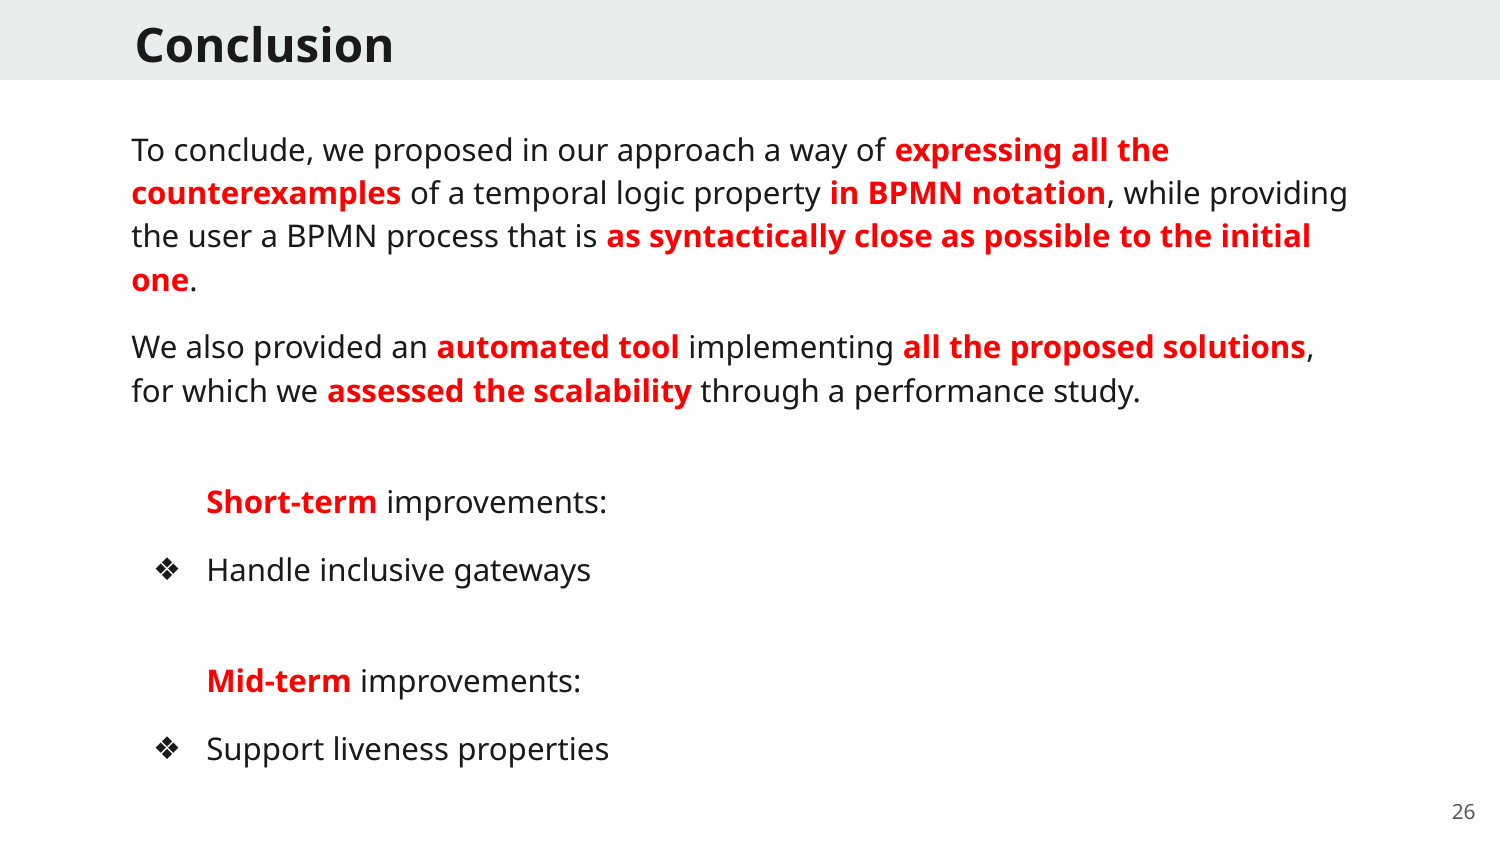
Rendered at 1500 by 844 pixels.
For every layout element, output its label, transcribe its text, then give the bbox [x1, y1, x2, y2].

slide_number 26 [1400, 779, 1491, 844]
title Conclusion [119, 0, 1381, 88]
list To conclude, we proposed in our approach a way of expressing all the counterexamples of a temporal logic property in BPMN notation, while providing the user a BPMN process that is as syntactically close as possible to the initial one. We also provided an automated tool implementing all the proposed solutions, for which we assessed the scalability through a performance study. Short-term improvements: Handle inclusive gateways Mid-term improvements: Support liveness properties [41, 110, 1381, 838]
